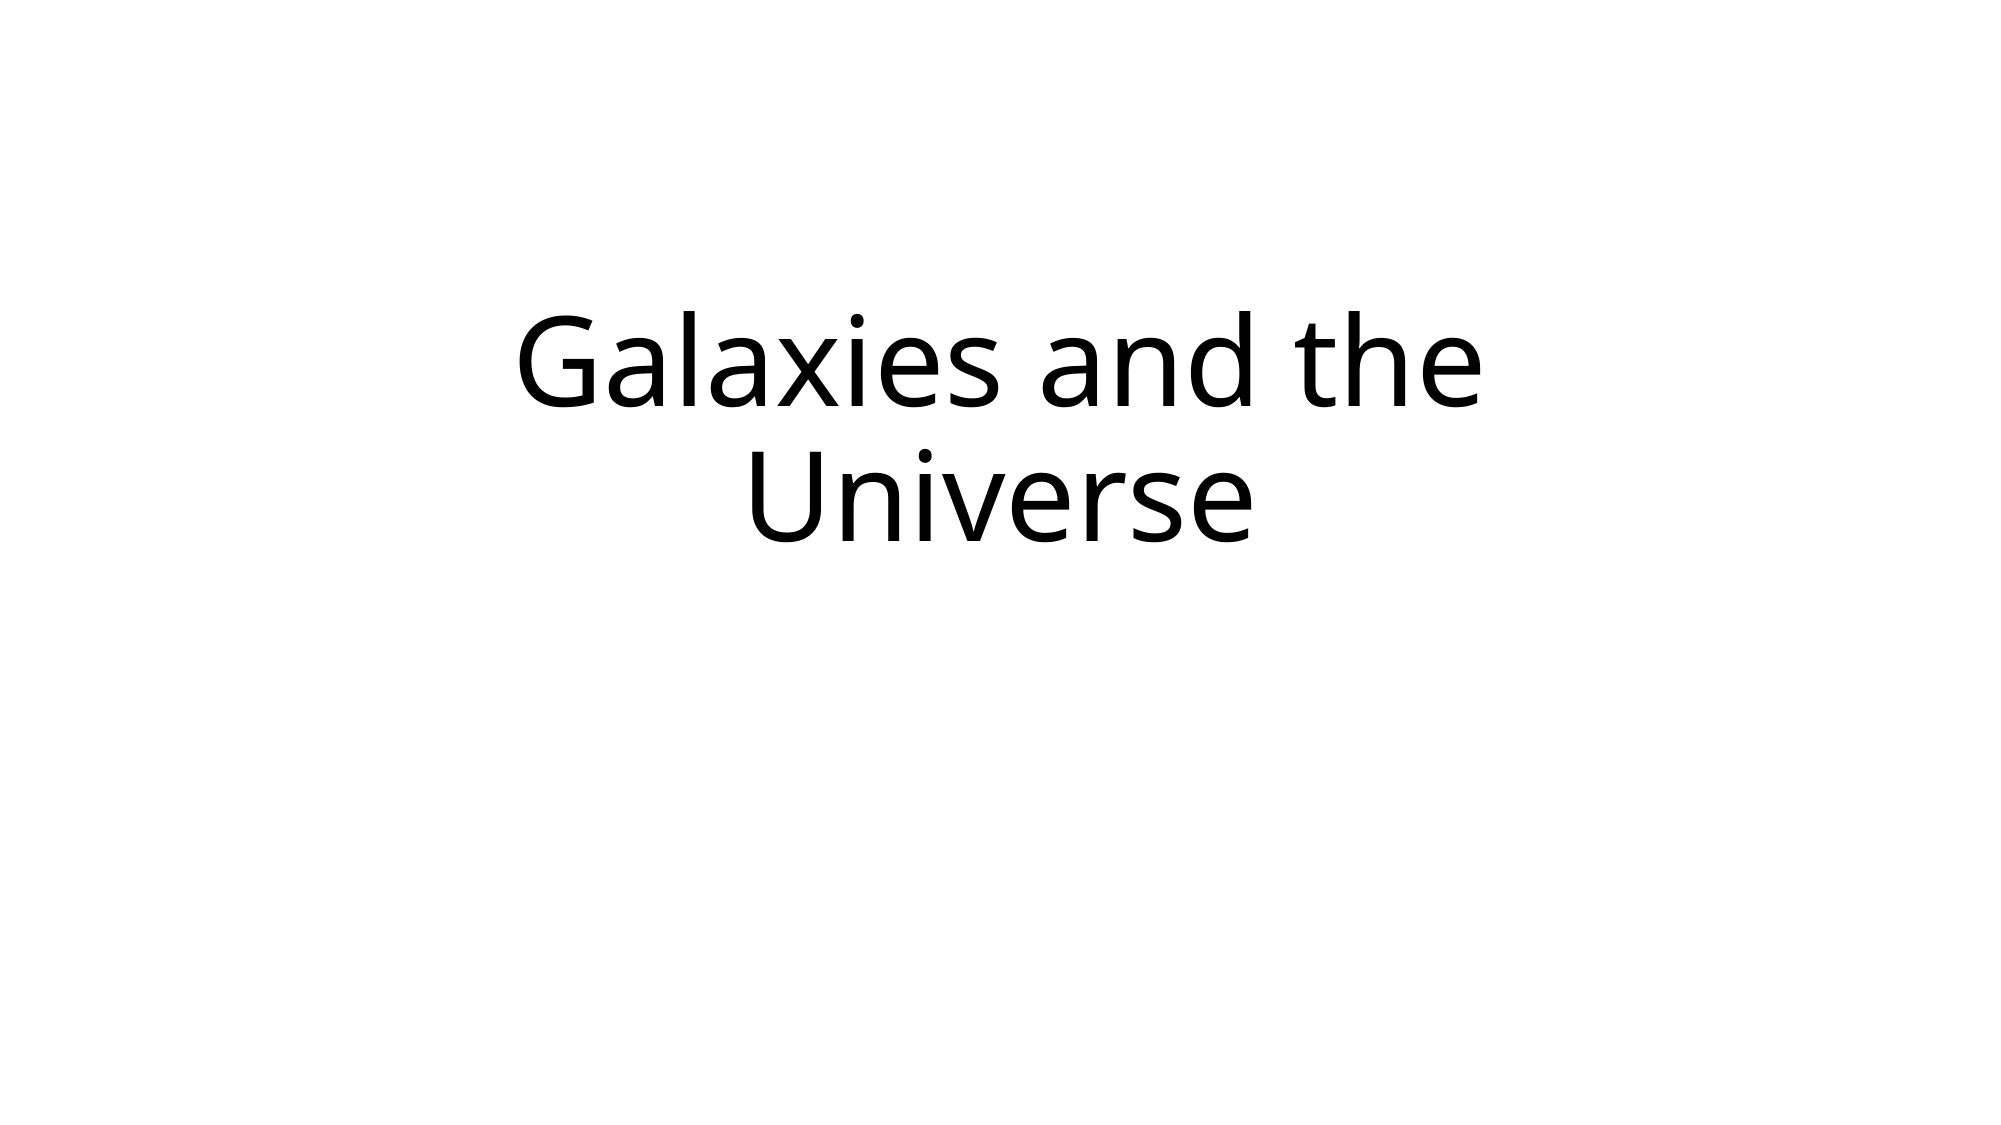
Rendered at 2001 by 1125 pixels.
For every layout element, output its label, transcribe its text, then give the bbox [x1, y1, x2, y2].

title Galaxies and the Universe [249, 184, 1750, 576]
